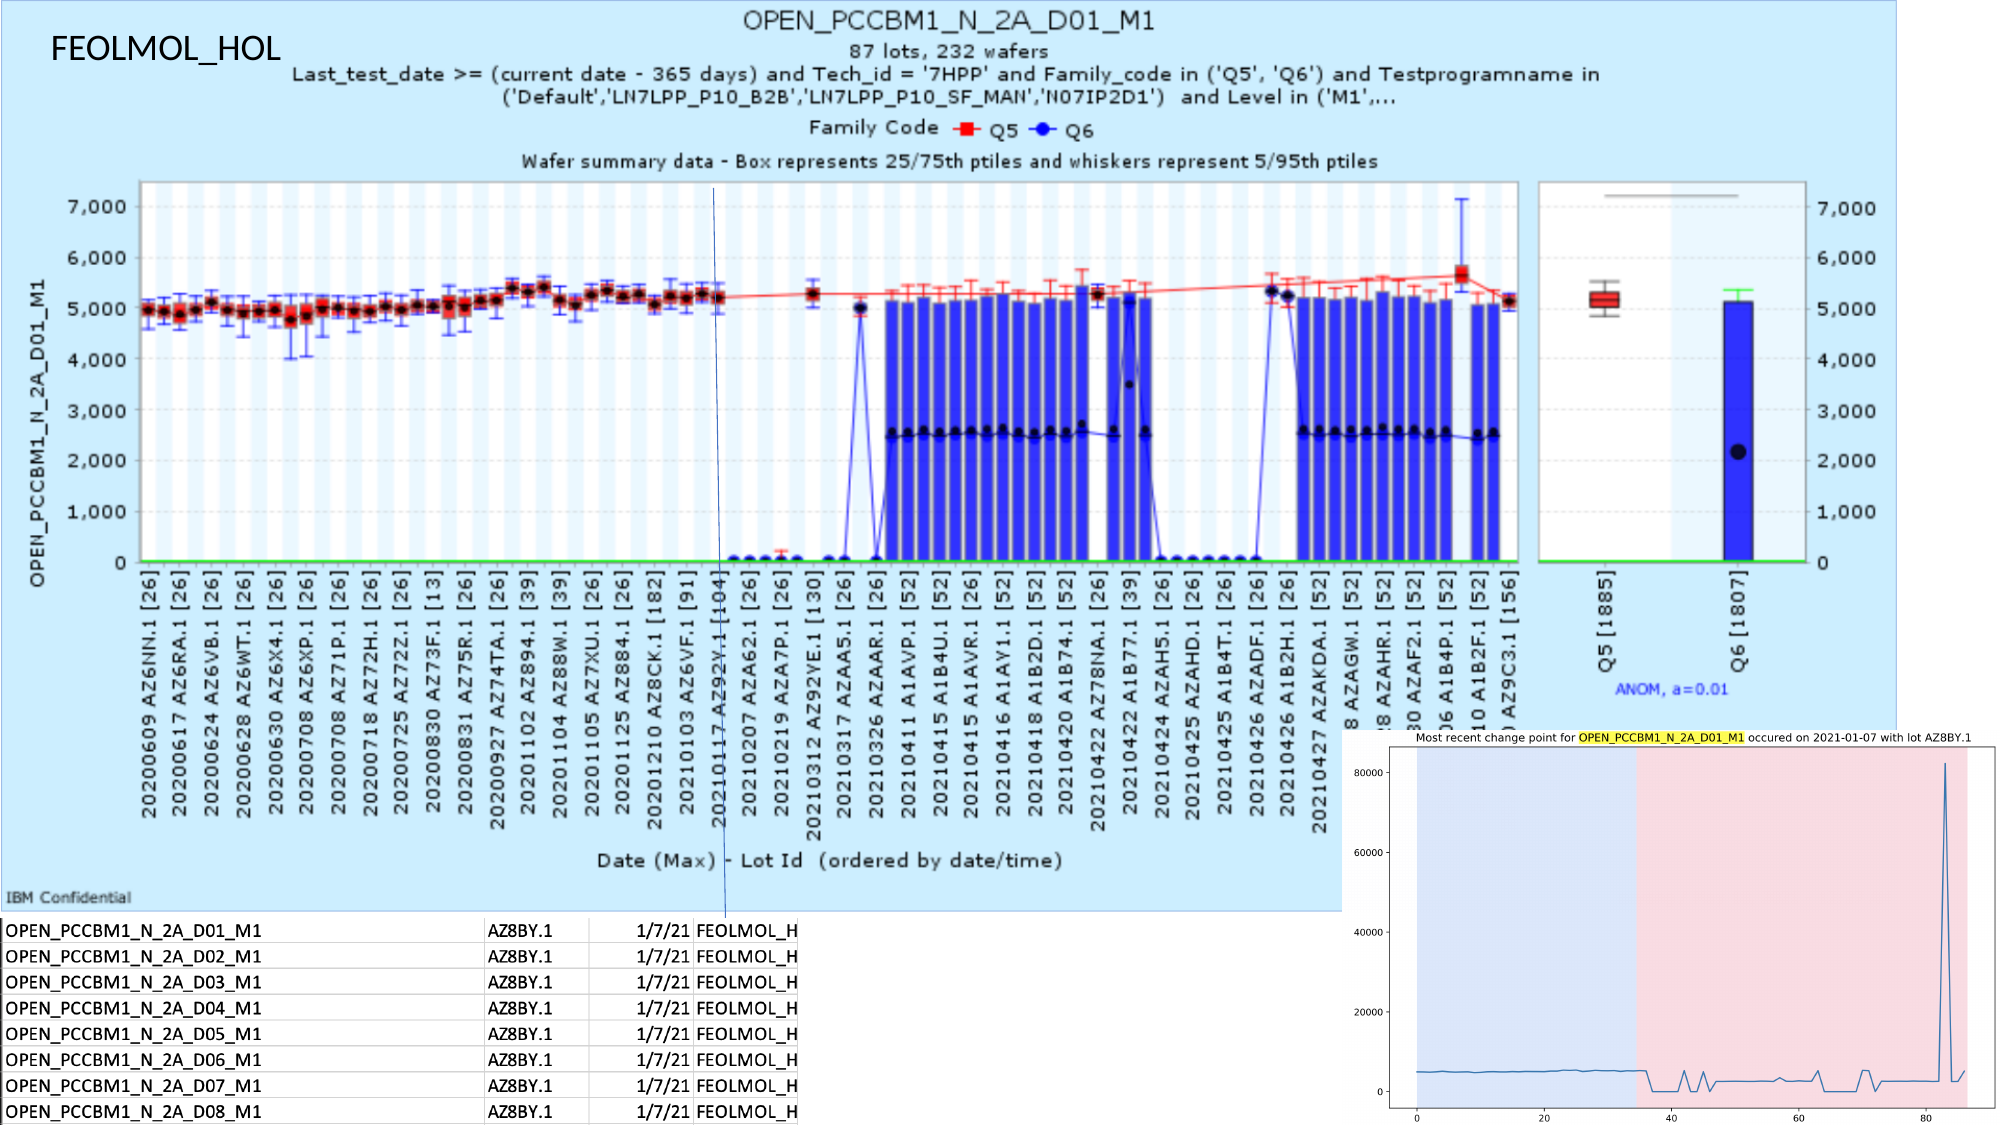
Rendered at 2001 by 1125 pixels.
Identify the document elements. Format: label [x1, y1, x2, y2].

picture [0, 0, 2000, 1125]
text_box [713, 187, 726, 918]
